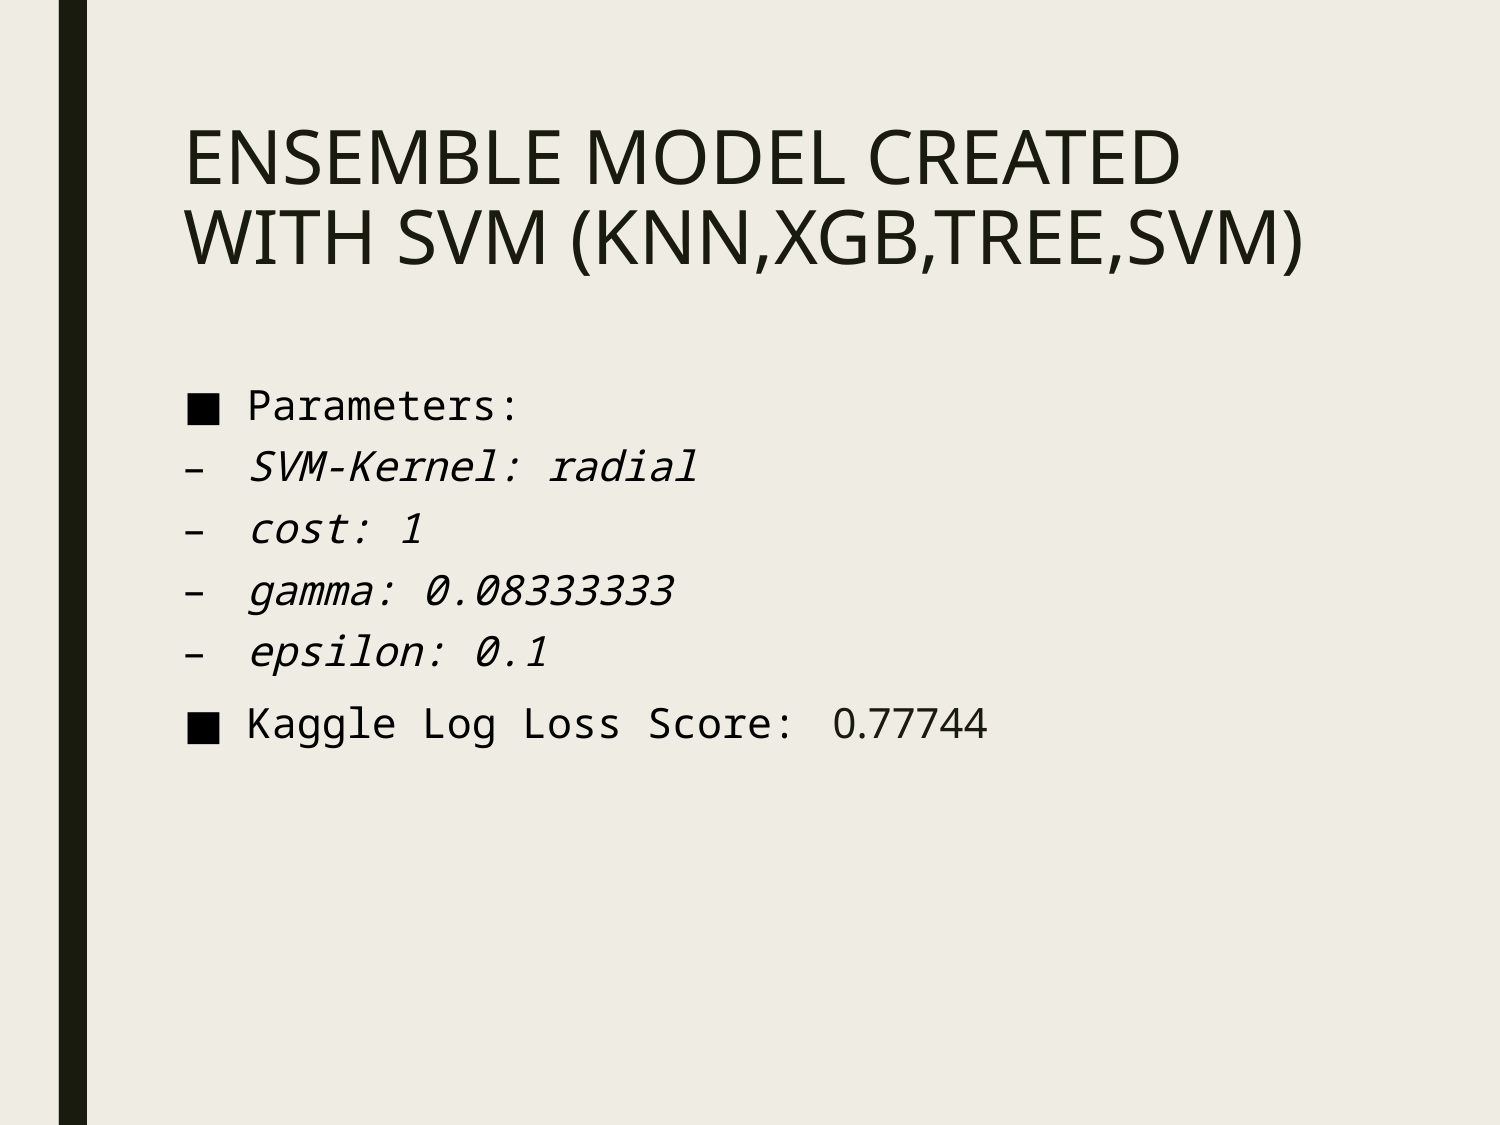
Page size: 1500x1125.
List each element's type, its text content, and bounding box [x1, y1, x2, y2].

title Ensemble Model Created with SVM (KNN,xgB,Tree,SVM) [168, 112, 1351, 357]
list Parameters: SVM-Kernel: radial cost: 1 gamma: 0.08333333 epsilon: 0.1 Kaggle Log Loss Score: 0.77744 [168, 375, 1351, 963]
